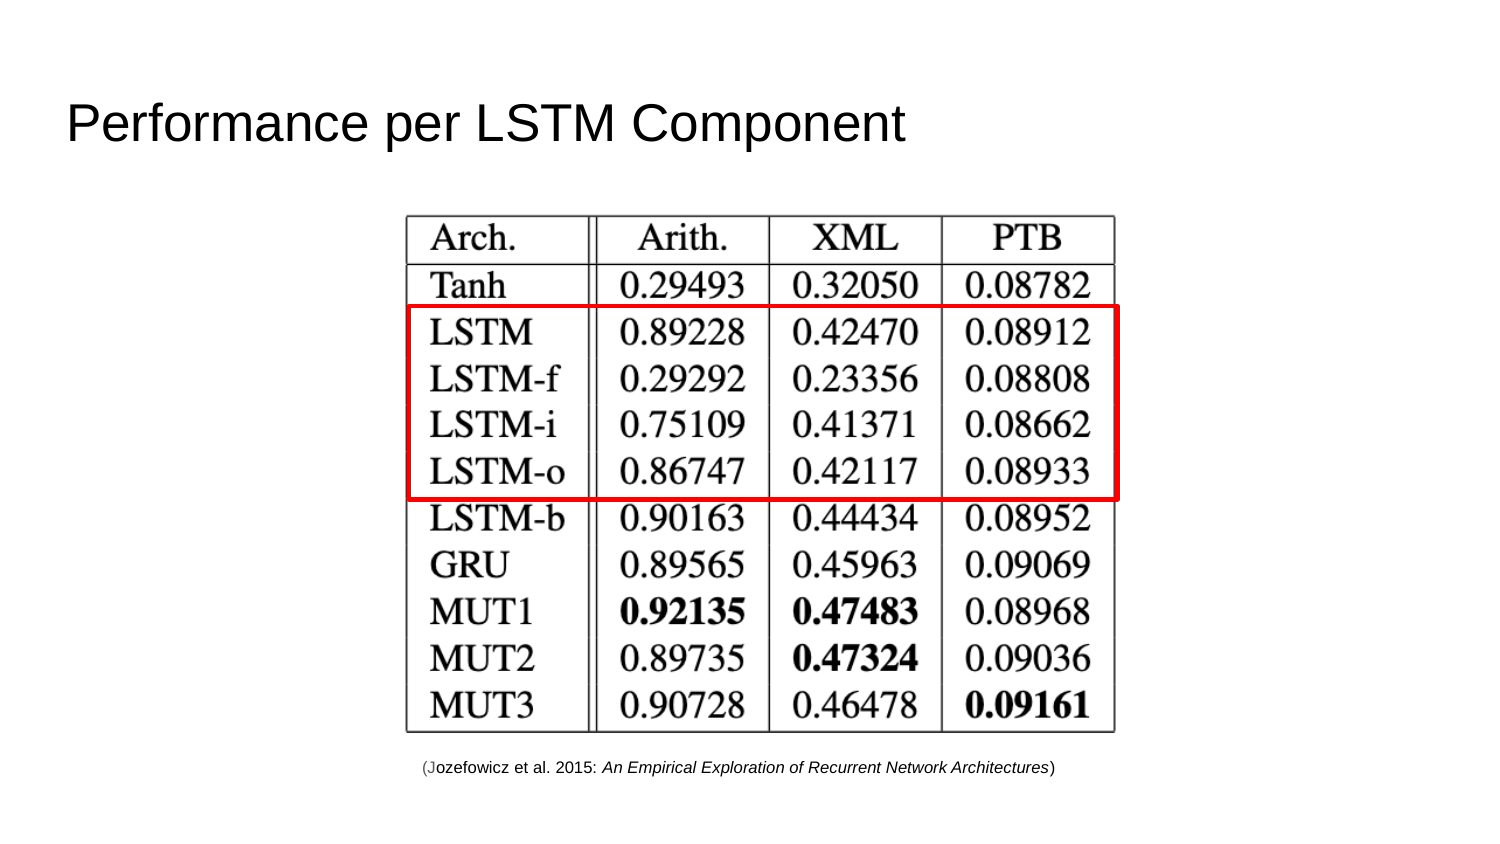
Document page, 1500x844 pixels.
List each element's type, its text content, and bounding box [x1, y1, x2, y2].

text_box (Jozefowicz et al. 2015: An Empirical Exploration of Recurrent Network Architectures) [407, 746, 1178, 787]
picture [365, 188, 1137, 748]
title Performance per LSTM Component [51, 72, 1449, 167]
